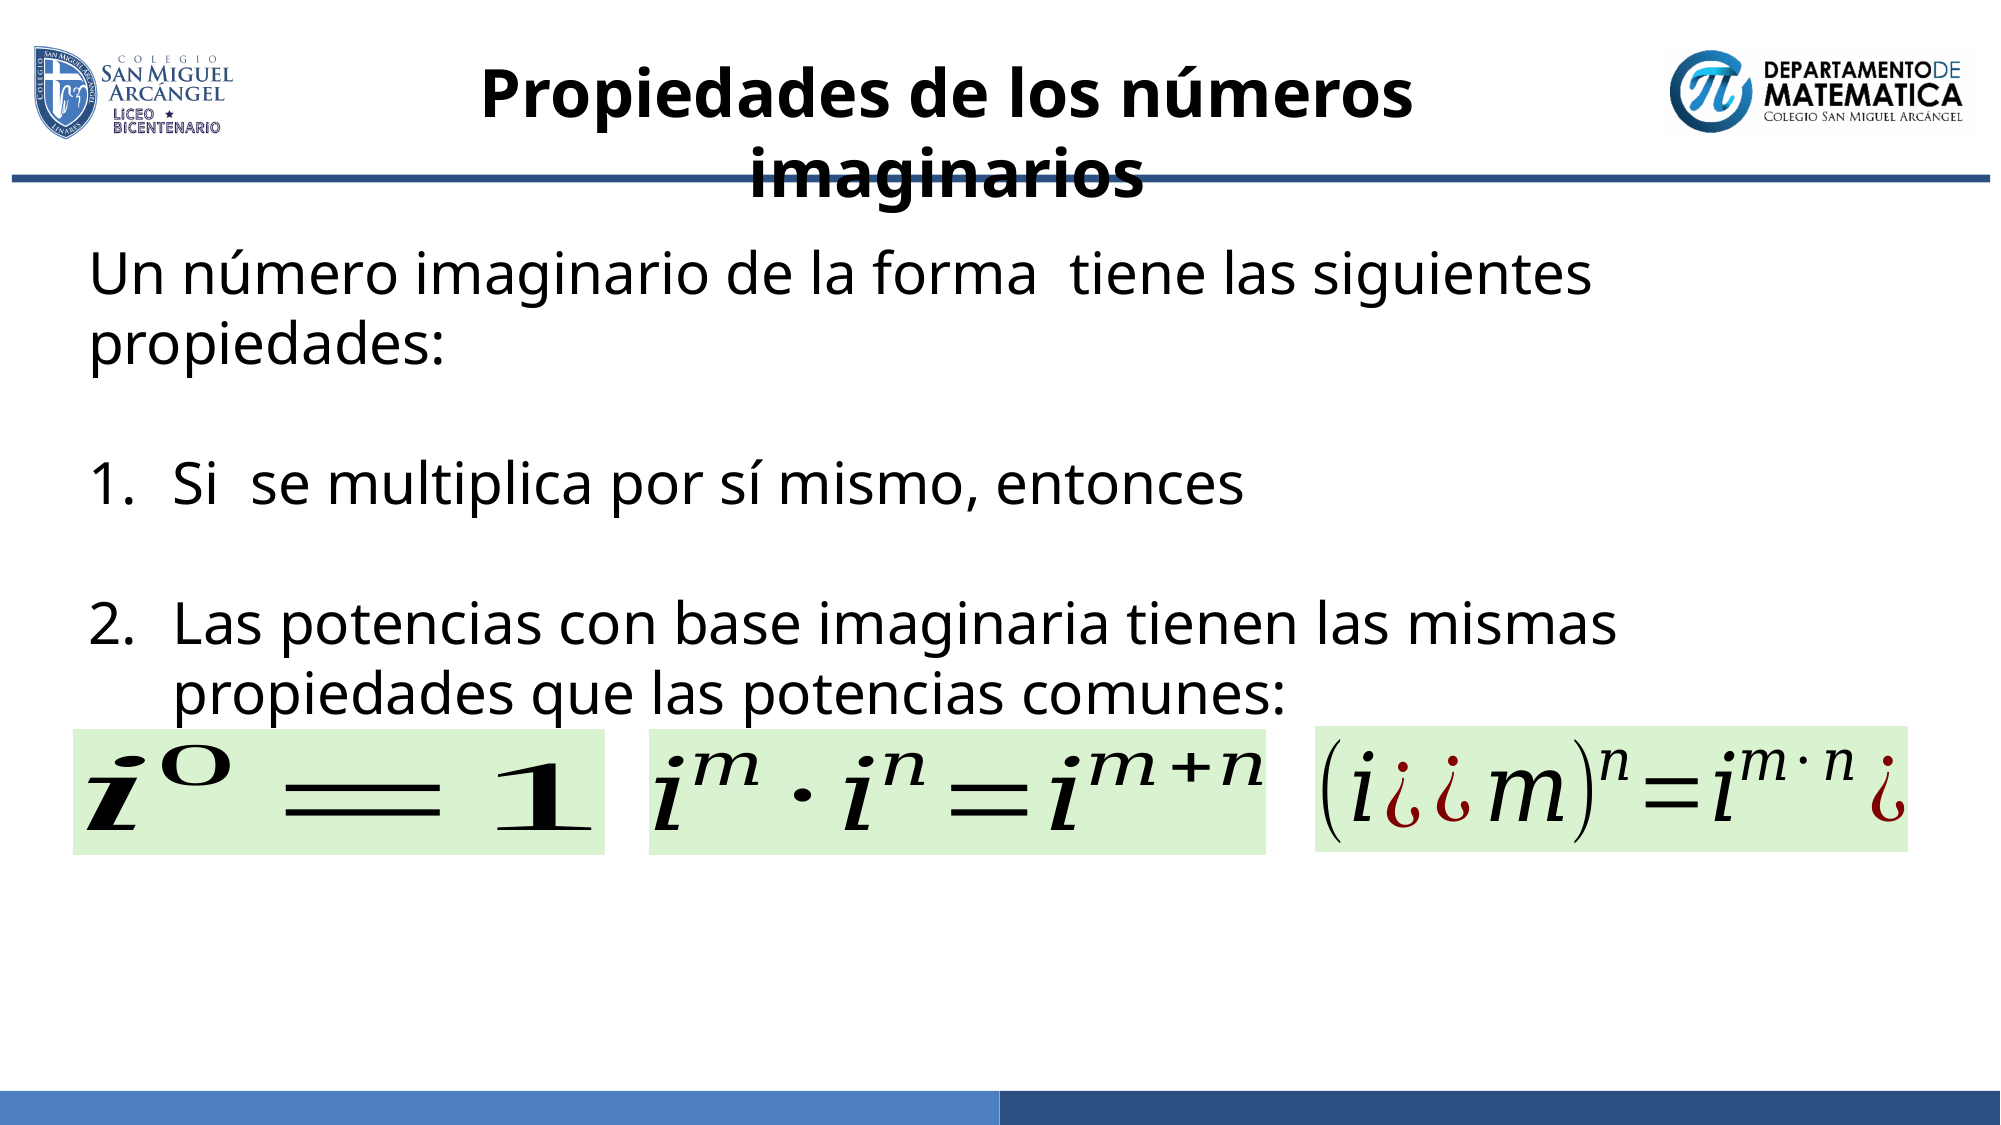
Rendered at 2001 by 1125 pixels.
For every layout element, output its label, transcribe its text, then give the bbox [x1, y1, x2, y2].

text_box [0, 1089, 999, 1125]
text_box [999, 1089, 2000, 1125]
text_box [1638, 173, 1992, 184]
picture [25, 37, 240, 146]
text_box Propiedades de los números imaginarios [257, 43, 1638, 219]
picture [1659, 44, 1975, 139]
text_box [10, 173, 257, 184]
